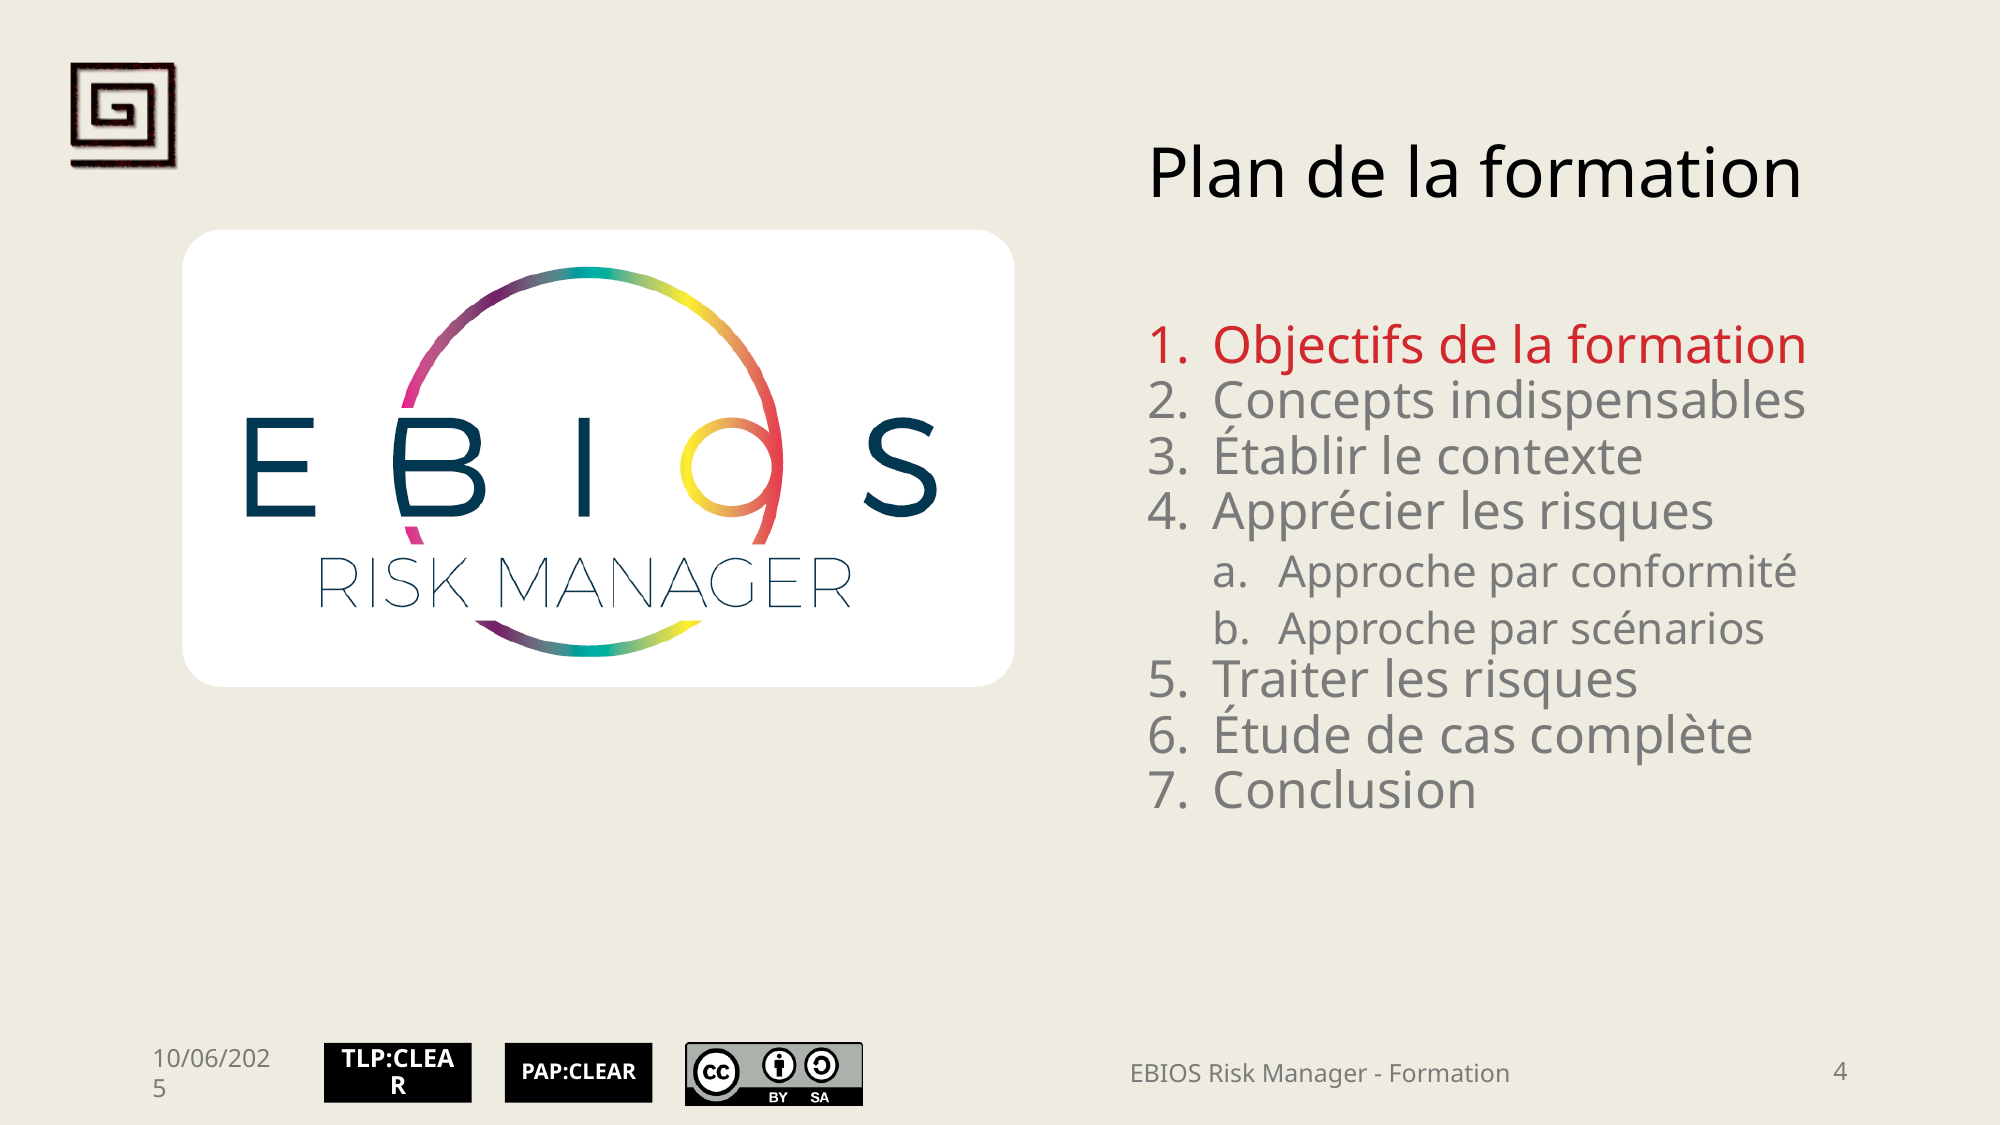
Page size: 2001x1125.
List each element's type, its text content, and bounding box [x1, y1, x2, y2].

slide_number 4 [1771, 1042, 1863, 1103]
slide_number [137, 1042, 291, 1103]
title Plan de la formation [1132, 104, 1841, 246]
picture [181, 229, 1015, 688]
picture [67, 59, 178, 170]
subtitle Objectifs de la formation Concepts indispensables Établir le contexte Apprécier les risques Approche par conformité Approche par scénarios Traiter les risques Étude de cas complète Conclusion [1132, 311, 1841, 966]
picture [685, 1042, 863, 1106]
footer EBIOS Risk Manager - Formation [895, 1042, 1746, 1103]
